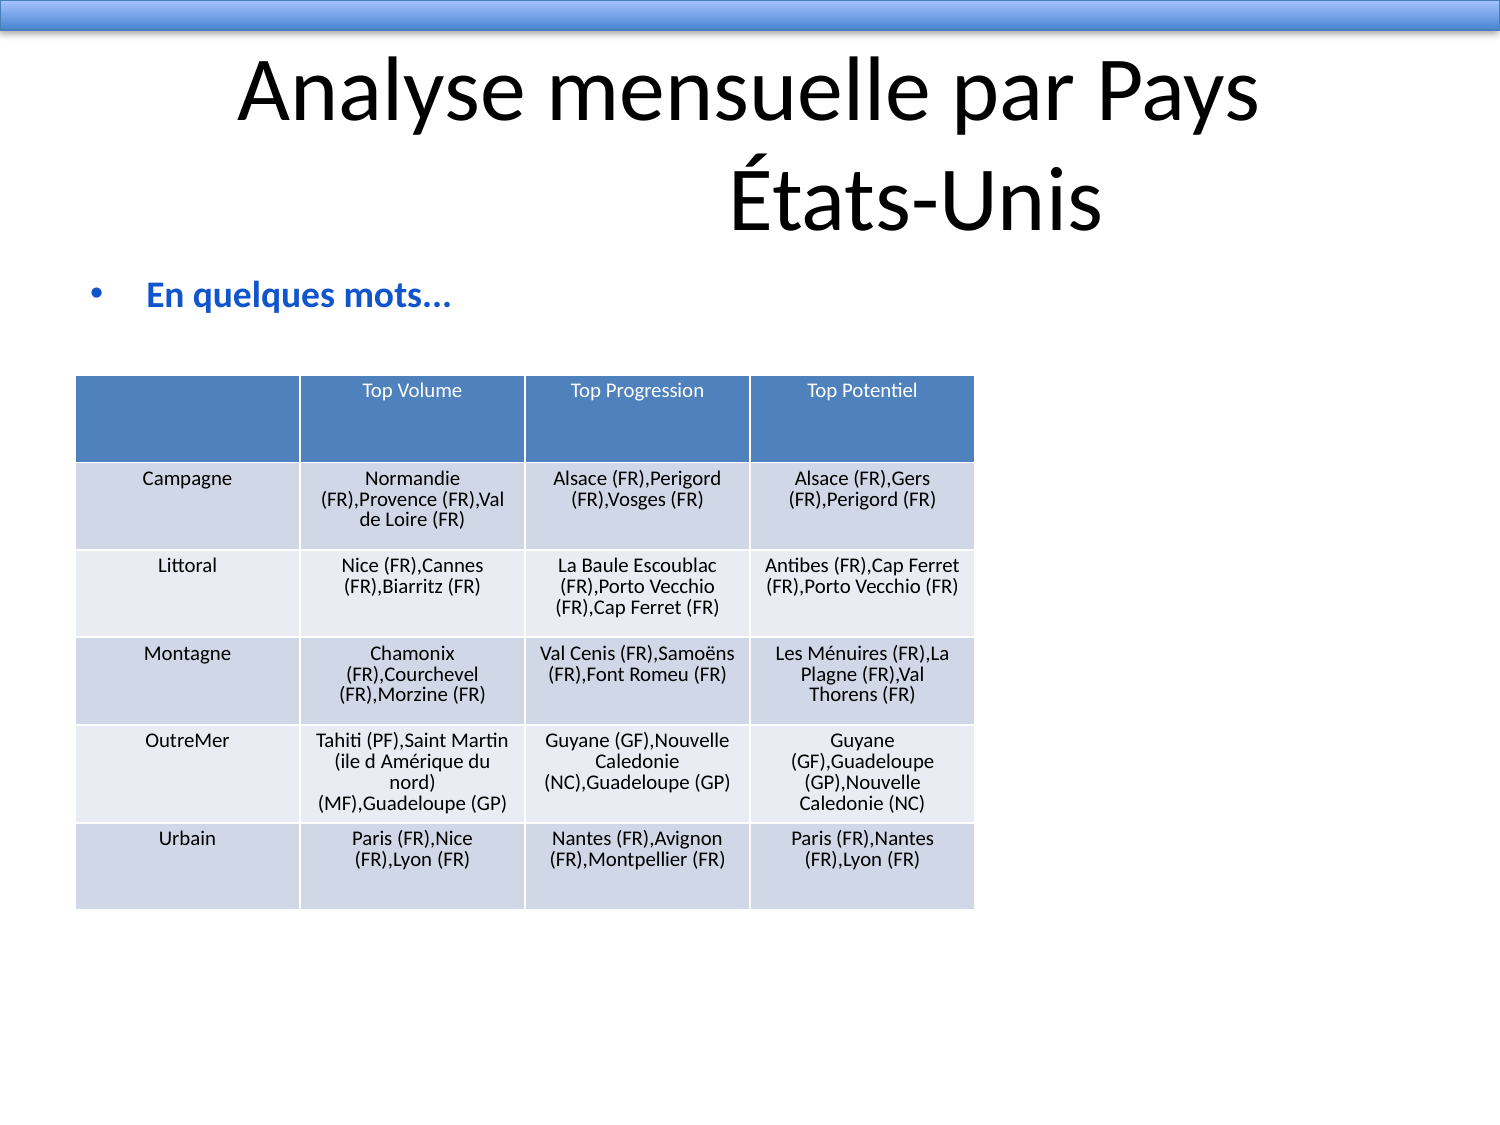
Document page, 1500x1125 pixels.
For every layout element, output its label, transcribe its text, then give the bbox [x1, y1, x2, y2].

title Analyse mensuelle par Pays États-Unis [75, 45, 1425, 233]
table_cell Nantes (FR),Avignon (FR),Montpellier (FR) [526, 824, 749, 909]
table_cell La Baule Escoublac (FR),Porto Vecchio (FR),Cap Ferret (FR) [526, 551, 749, 636]
table_cell Tahiti (PF),Saint Martin (ile d Amérique du nord) (MF),Guadeloupe (GP) [301, 726, 524, 822]
table_cell Chamonix (FR),Courchevel (FR),Morzine (FR) [301, 638, 524, 724]
table_header Top Potentiel [751, 376, 974, 462]
table_cell Littoral [76, 551, 299, 636]
table_cell Val Cenis (FR),Samoëns (FR),Font Romeu (FR) [526, 638, 749, 724]
list En quelques mots... [75, 262, 1425, 1005]
table_cell Antibes (FR),Cap Ferret (FR),Porto Vecchio (FR) [751, 551, 974, 636]
table_cell OutreMer [76, 726, 299, 822]
table_cell Les Ménuires (FR),La Plagne (FR),Val Thorens (FR) [751, 638, 974, 724]
table_cell Campagne [76, 463, 299, 549]
table_cell Paris (FR),Nice (FR),Lyon (FR) [301, 824, 524, 909]
table_cell Paris (FR),Nantes (FR),Lyon (FR) [751, 824, 974, 909]
table_header [76, 376, 299, 462]
table_cell Alsace (FR),Gers (FR),Perigord (FR) [751, 463, 974, 549]
table_cell Guyane (GF),Nouvelle Caledonie (NC),Guadeloupe (GP) [526, 726, 749, 822]
table_cell Normandie (FR),Provence (FR),Val de Loire (FR) [301, 463, 524, 549]
table_cell Montagne [76, 638, 299, 724]
table_cell Alsace (FR),Perigord (FR),Vosges (FR) [526, 463, 749, 549]
table_cell Nice (FR),Cannes (FR),Biarritz (FR) [301, 551, 524, 636]
table_cell Urbain [76, 824, 299, 909]
table_header Top Progression [526, 376, 749, 462]
table_cell Guyane (GF),Guadeloupe (GP),Nouvelle Caledonie (NC) [751, 726, 974, 822]
table_header Top Volume [301, 376, 524, 462]
text_box [0, 0, 1500, 31]
